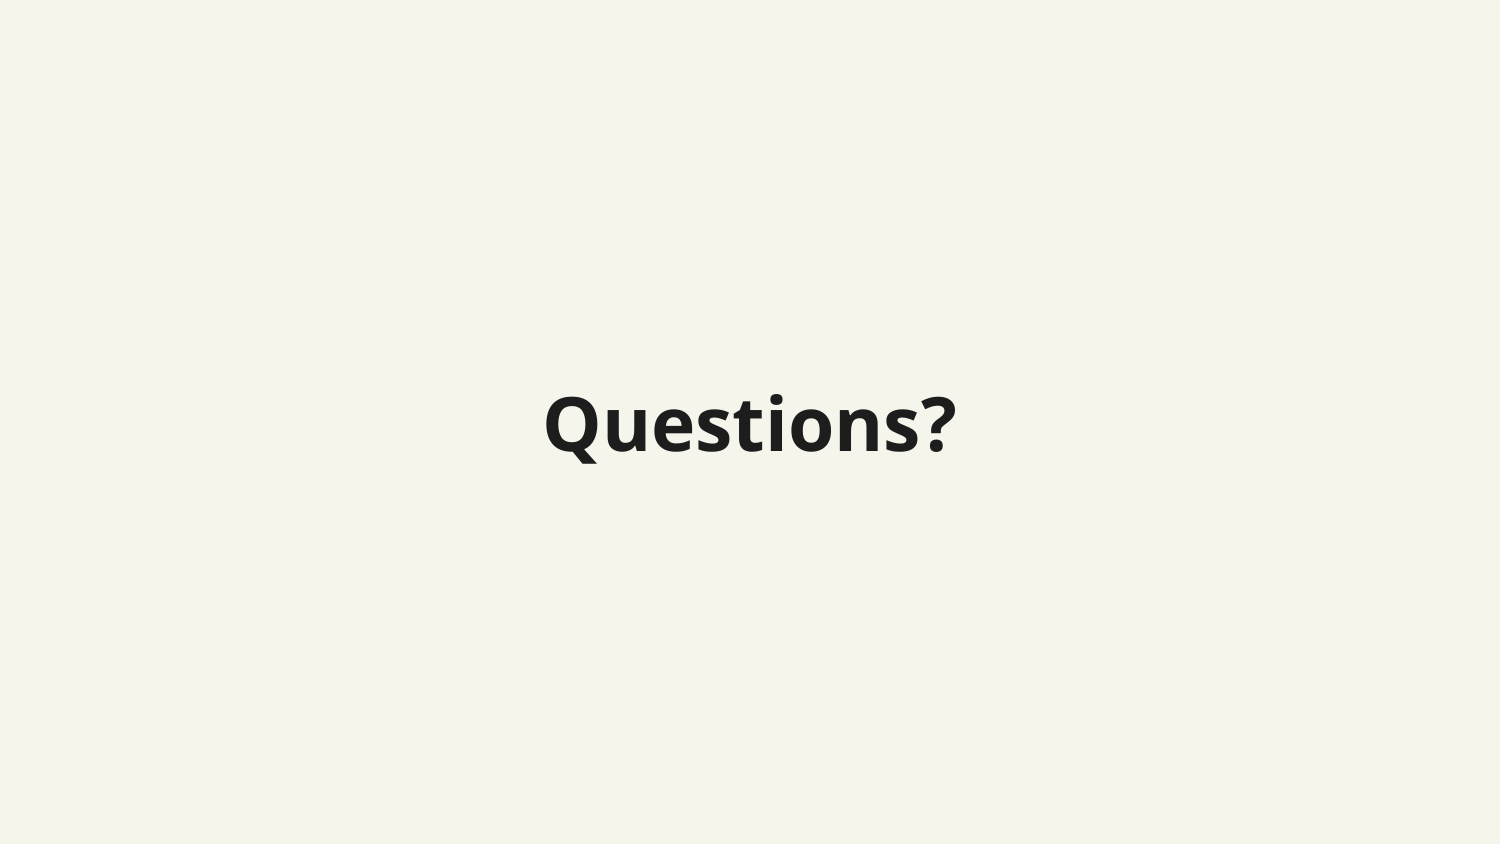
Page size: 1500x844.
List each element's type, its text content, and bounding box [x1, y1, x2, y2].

title Questions? [51, 352, 1449, 491]
